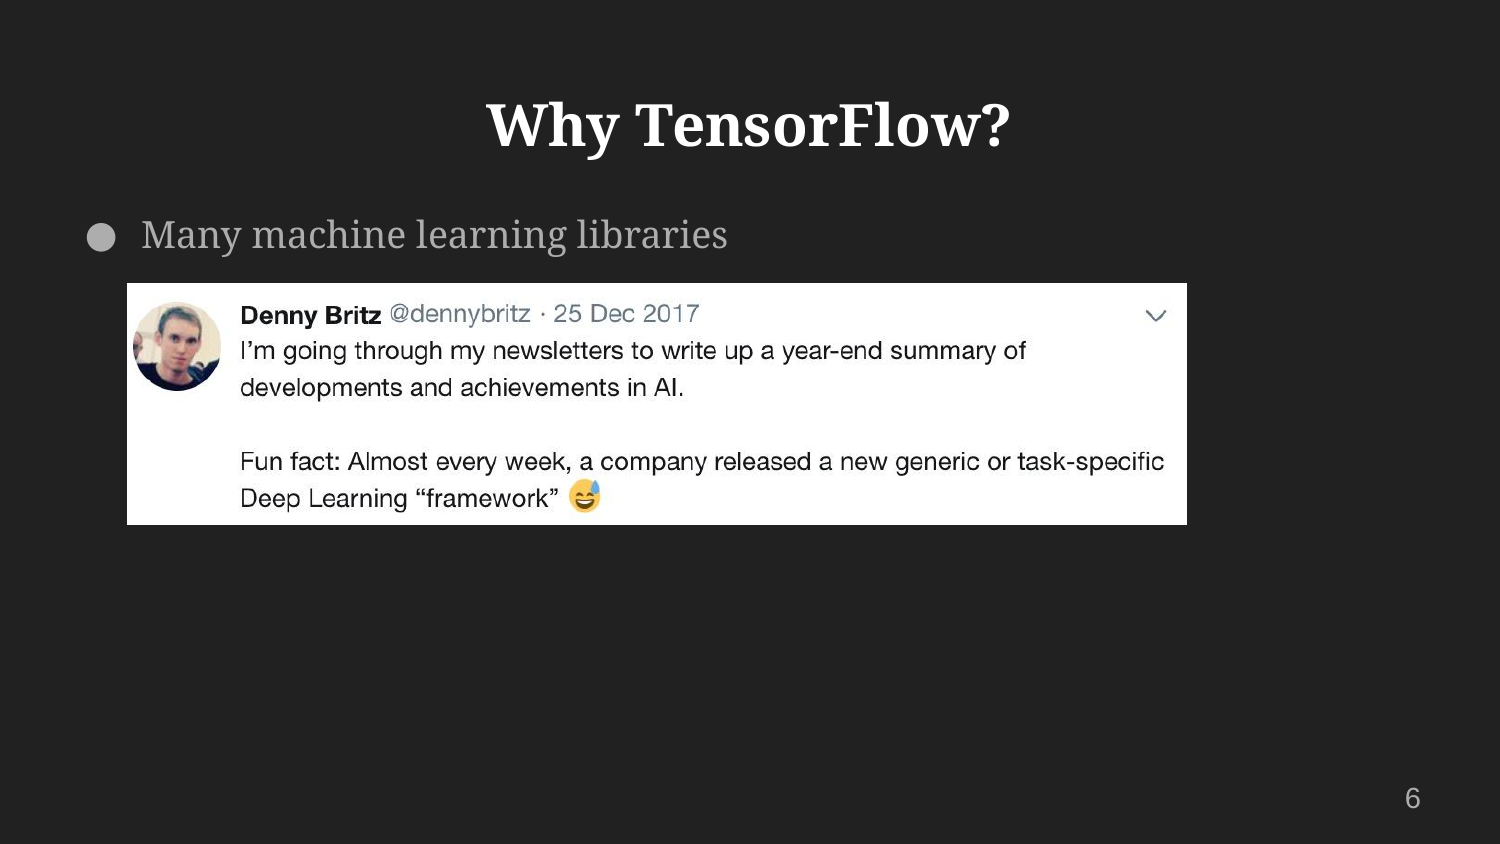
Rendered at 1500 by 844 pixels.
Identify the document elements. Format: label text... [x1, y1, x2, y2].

title Why TensorFlow? [51, 72, 1449, 167]
slide_number ‹#› [1389, 764, 1480, 830]
list Many machine learning libraries [51, 189, 1449, 750]
picture [127, 283, 1187, 525]
